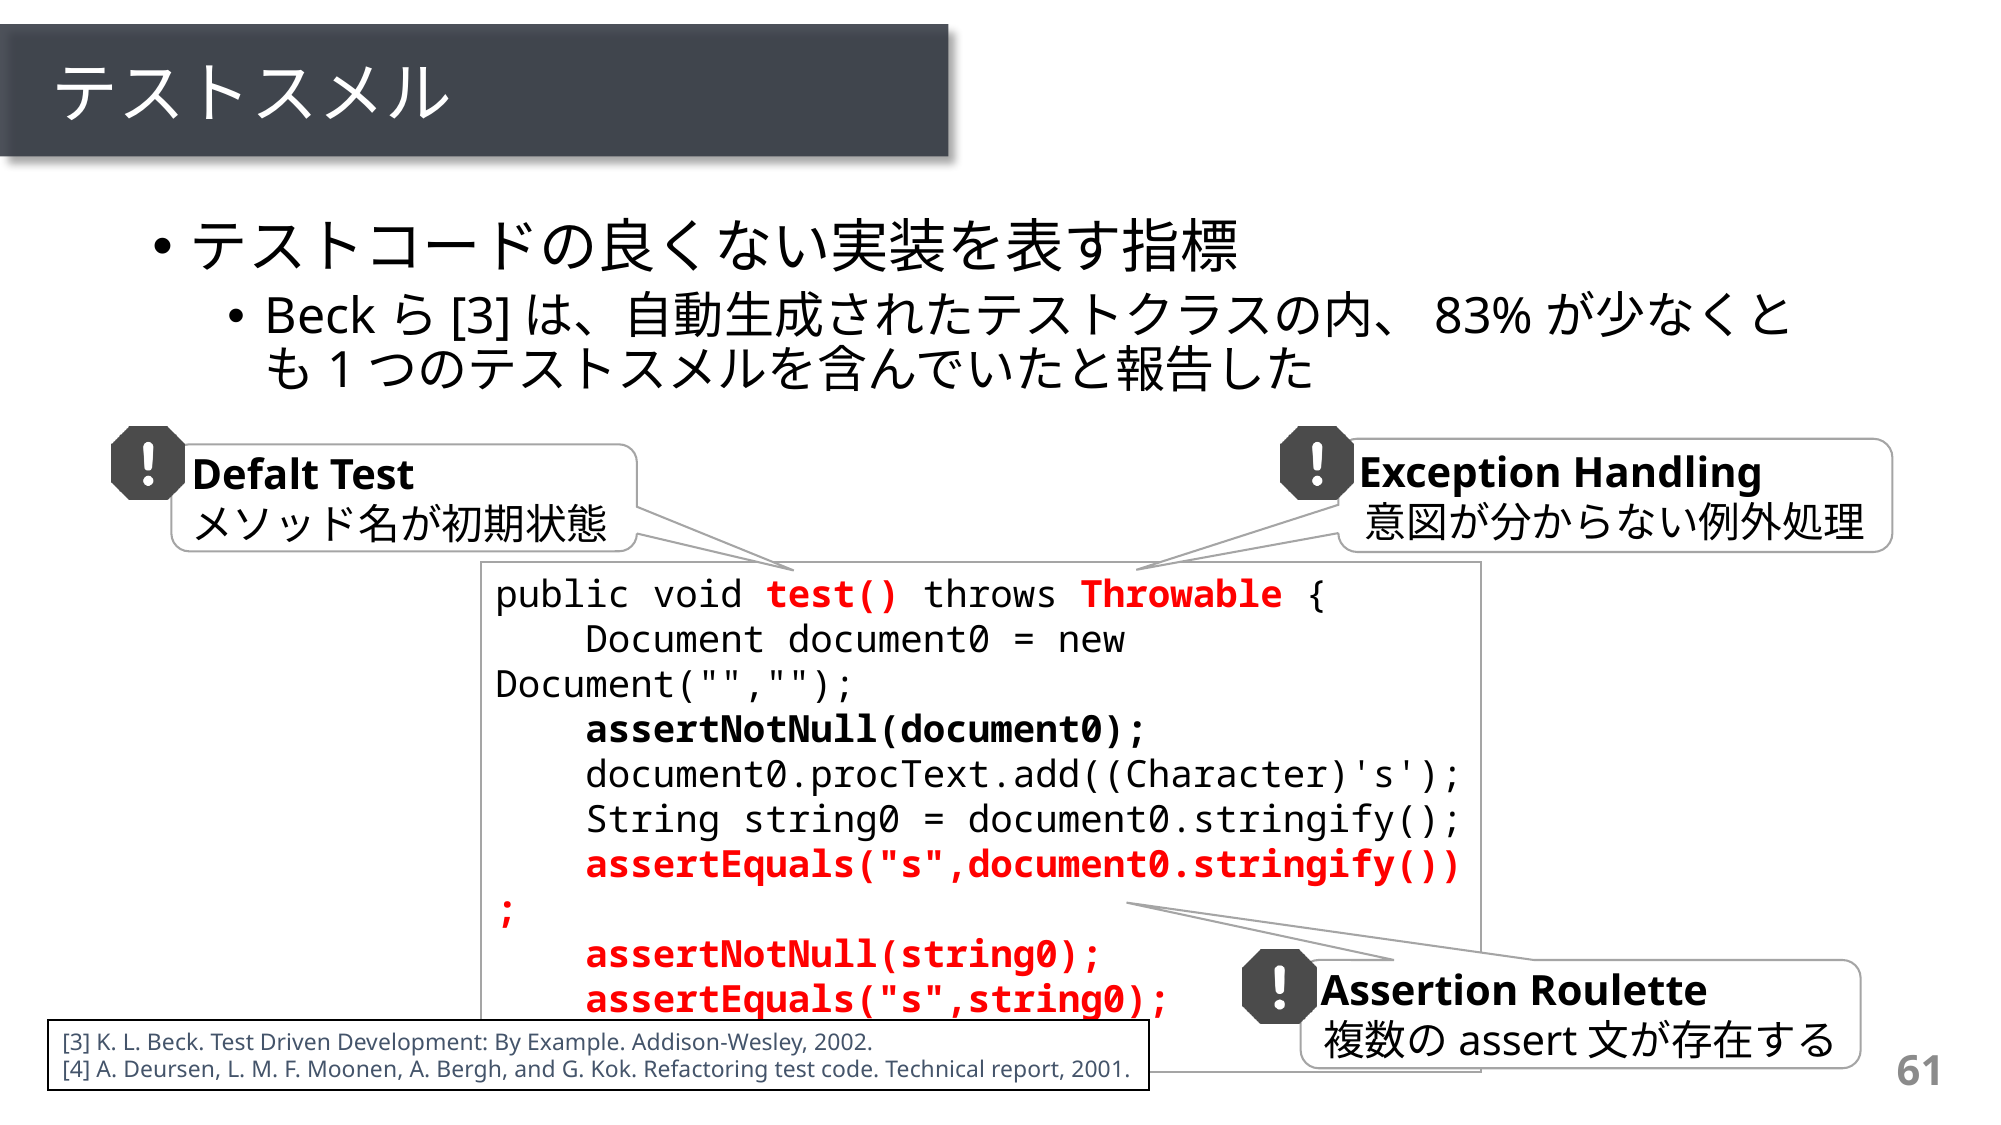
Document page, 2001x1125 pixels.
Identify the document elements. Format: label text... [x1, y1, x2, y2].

text_box Defalt Test メソッド名が初期状態 [170, 443, 795, 572]
picture [111, 425, 185, 500]
title テストスメル [36, 36, 957, 156]
text_box [3] K. L. Beck. Test Driven Development: By Example. Addison-Wesley, 2002. [4] A. Deursen, L. M. F. Moonen, A. Bergh, and G. Kok. Refactoring test code. Technical report, 2001. [47, 1019, 1150, 1091]
text_box Assertion Roulette 複数のassert文が存在する [1126, 901, 1862, 1070]
picture [1280, 426, 1354, 500]
picture [1242, 949, 1317, 1024]
list テストコードの良くない実装を表す指標 Beckら[3]は、自動生成されたテストクラスの内、83%が少なくとも1つのテストスメルを含んでいたと報告した [137, 210, 1841, 427]
text_box Exception Handling 意図が分からない例外処理 [1135, 437, 1894, 571]
text_box public void test() throws Throwable { Document document0 = new Document("",""); assertNotNull(document0); document0.procText.add((Character)'s'); String string0 = document0.stringify(); assertEquals("s",document0.stringify()); assertNotNull(string0); assertEquals("s",string0); } [480, 561, 1482, 1073]
